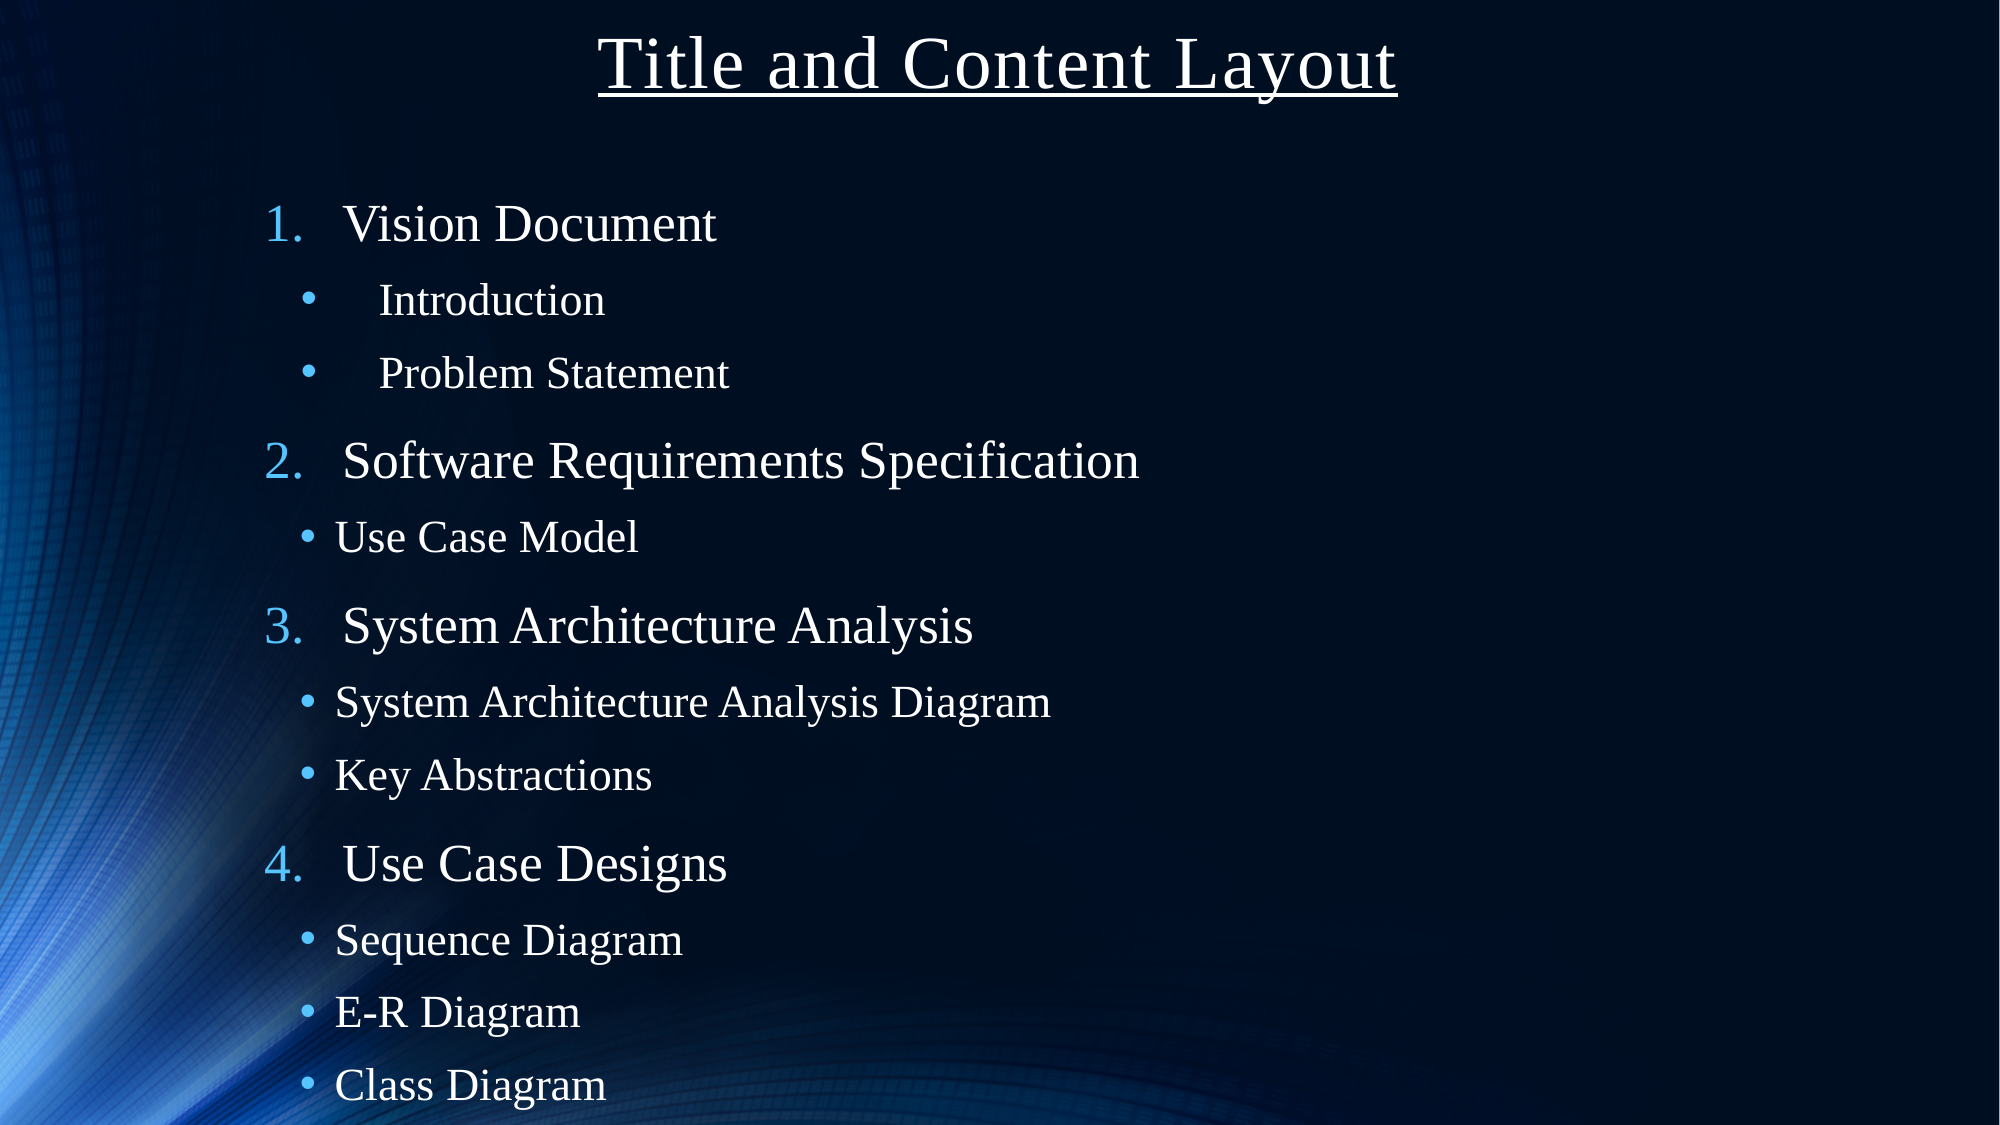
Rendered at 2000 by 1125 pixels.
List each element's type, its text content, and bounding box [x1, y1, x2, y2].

title Title and Content Layout [248, 0, 1749, 113]
list Vision Document Introduction Problem Statement Software Requirements Specification Use Case Model System Architecture Analysis System Architecture Analysis Diagram Key Abstractions Use Case Designs Sequence Diagram E-R Diagram Class Diagram [249, 187, 1749, 1125]
picture [0, 0, 2000, 1125]
